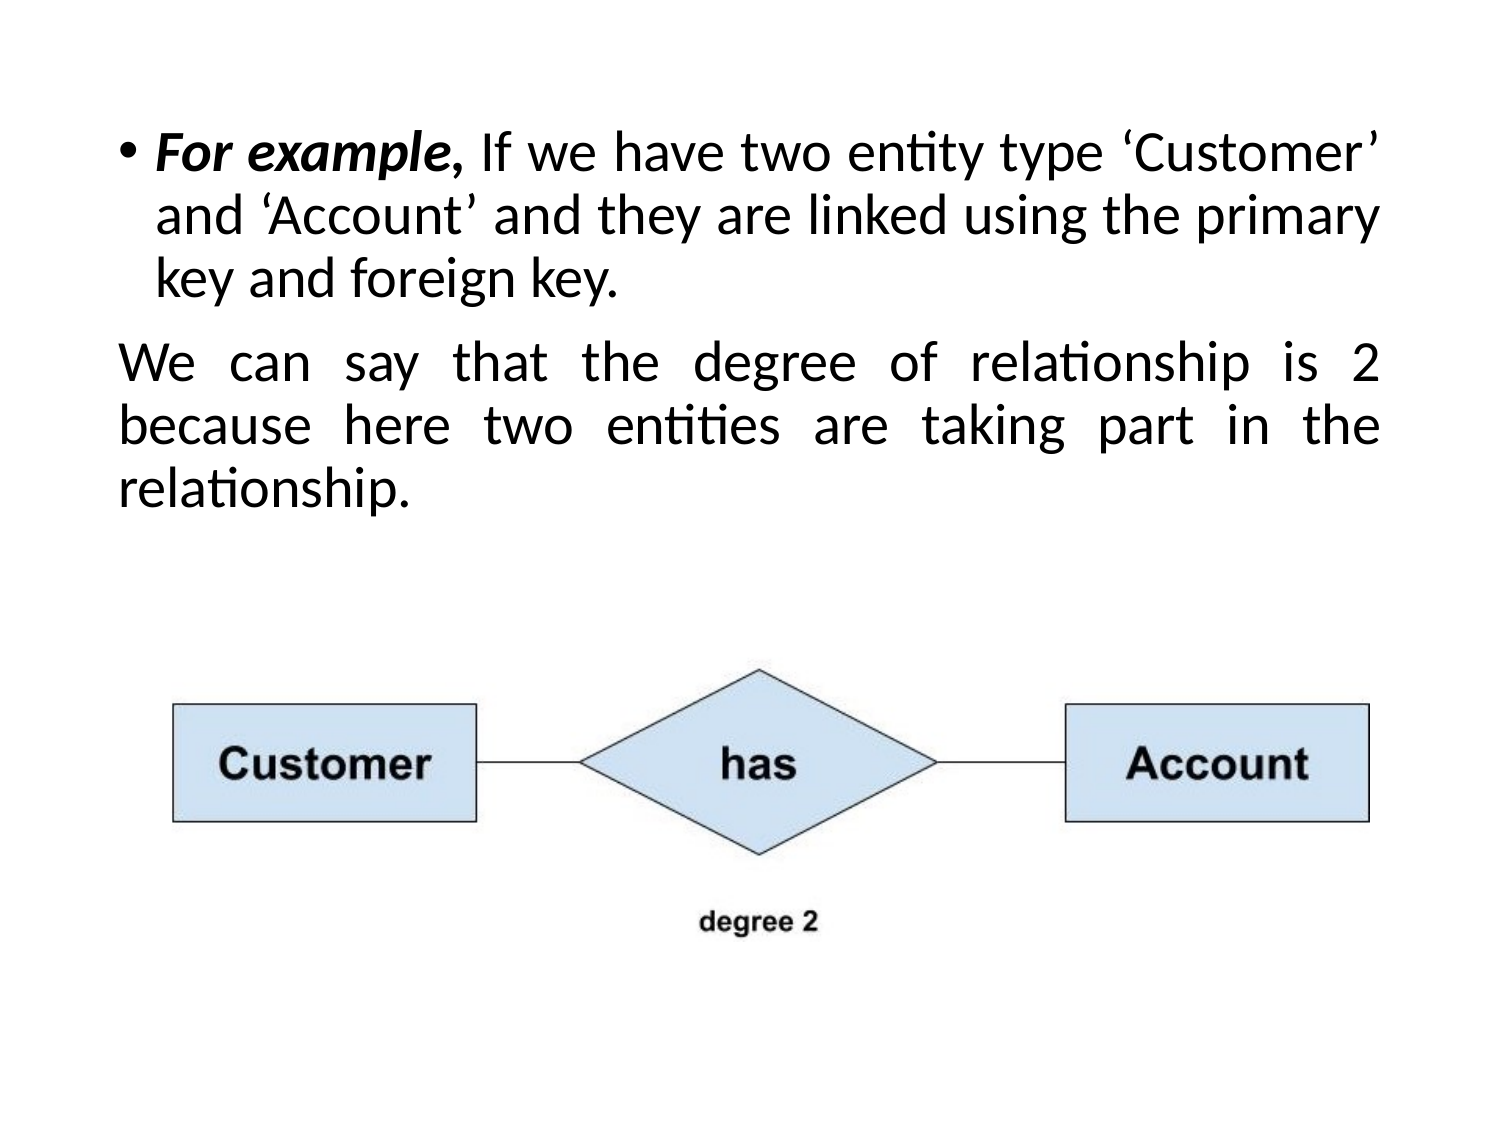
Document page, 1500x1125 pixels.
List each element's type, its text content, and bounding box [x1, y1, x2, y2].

list For example, If we have two entity type ‘Customer’ and ‘Account’ and they are linked using the primary key and foreign key. We can say that the degree of relationship is 2 because here two entities are taking part in the relationship. [103, 113, 1397, 1014]
picture [171, 633, 1370, 942]
